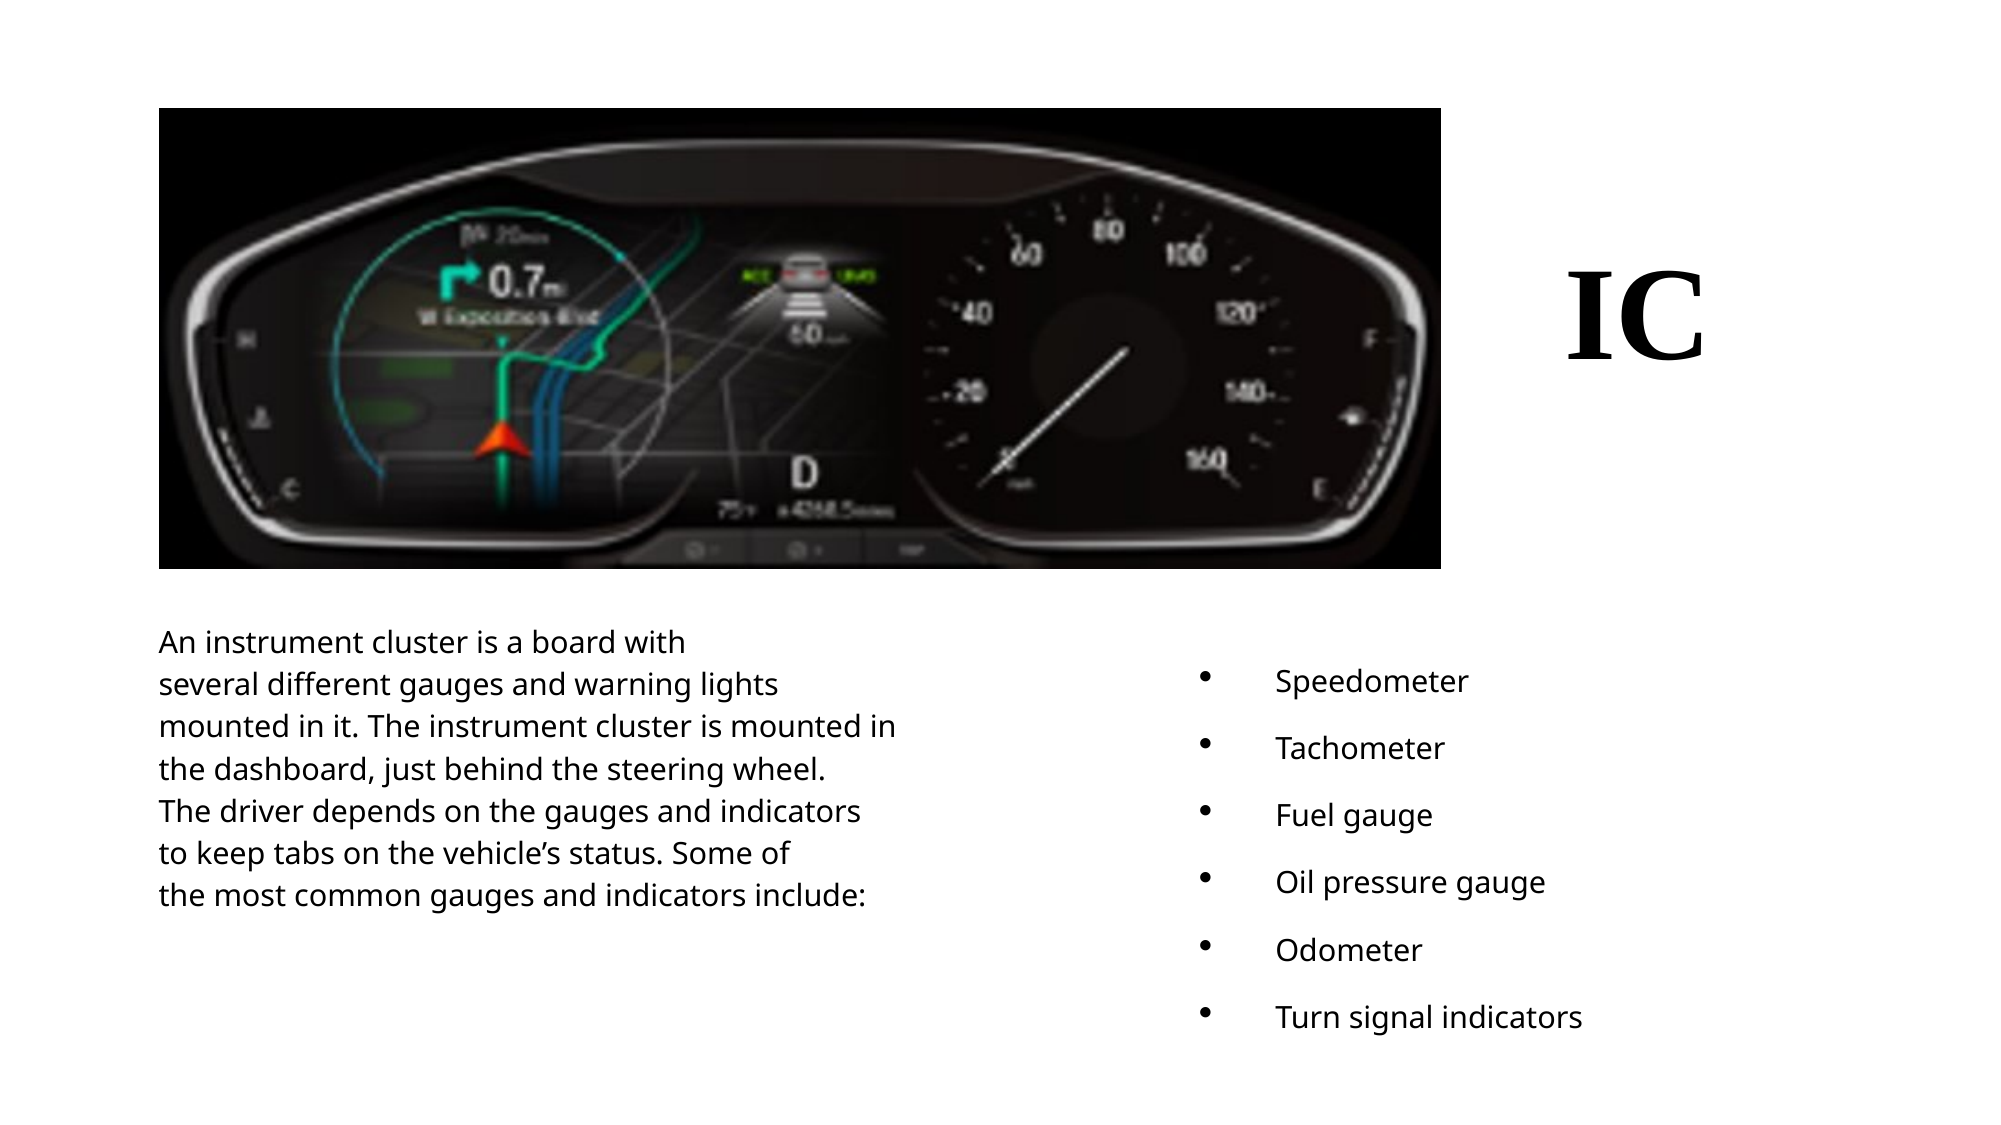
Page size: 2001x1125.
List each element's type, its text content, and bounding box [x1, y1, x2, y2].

title IC [1524, 222, 1750, 414]
text_box Speedometer​ Tachometer​ Fuel gauge​ Oil pressure gauge​ Odometer​ Turn signal indicators​ [1185, 649, 1655, 1042]
picture [158, 107, 1442, 570]
text_box An instrument cluster is a board with several different gauges and warning lights mounted in it. The instrument cluster is mounted in the dashboard, just behind the steering wheel. The driver depends on the gauges and indicators to keep tabs on the vehicle’s status. Some of the most common gauges and indicators include:​ [143, 610, 919, 957]
